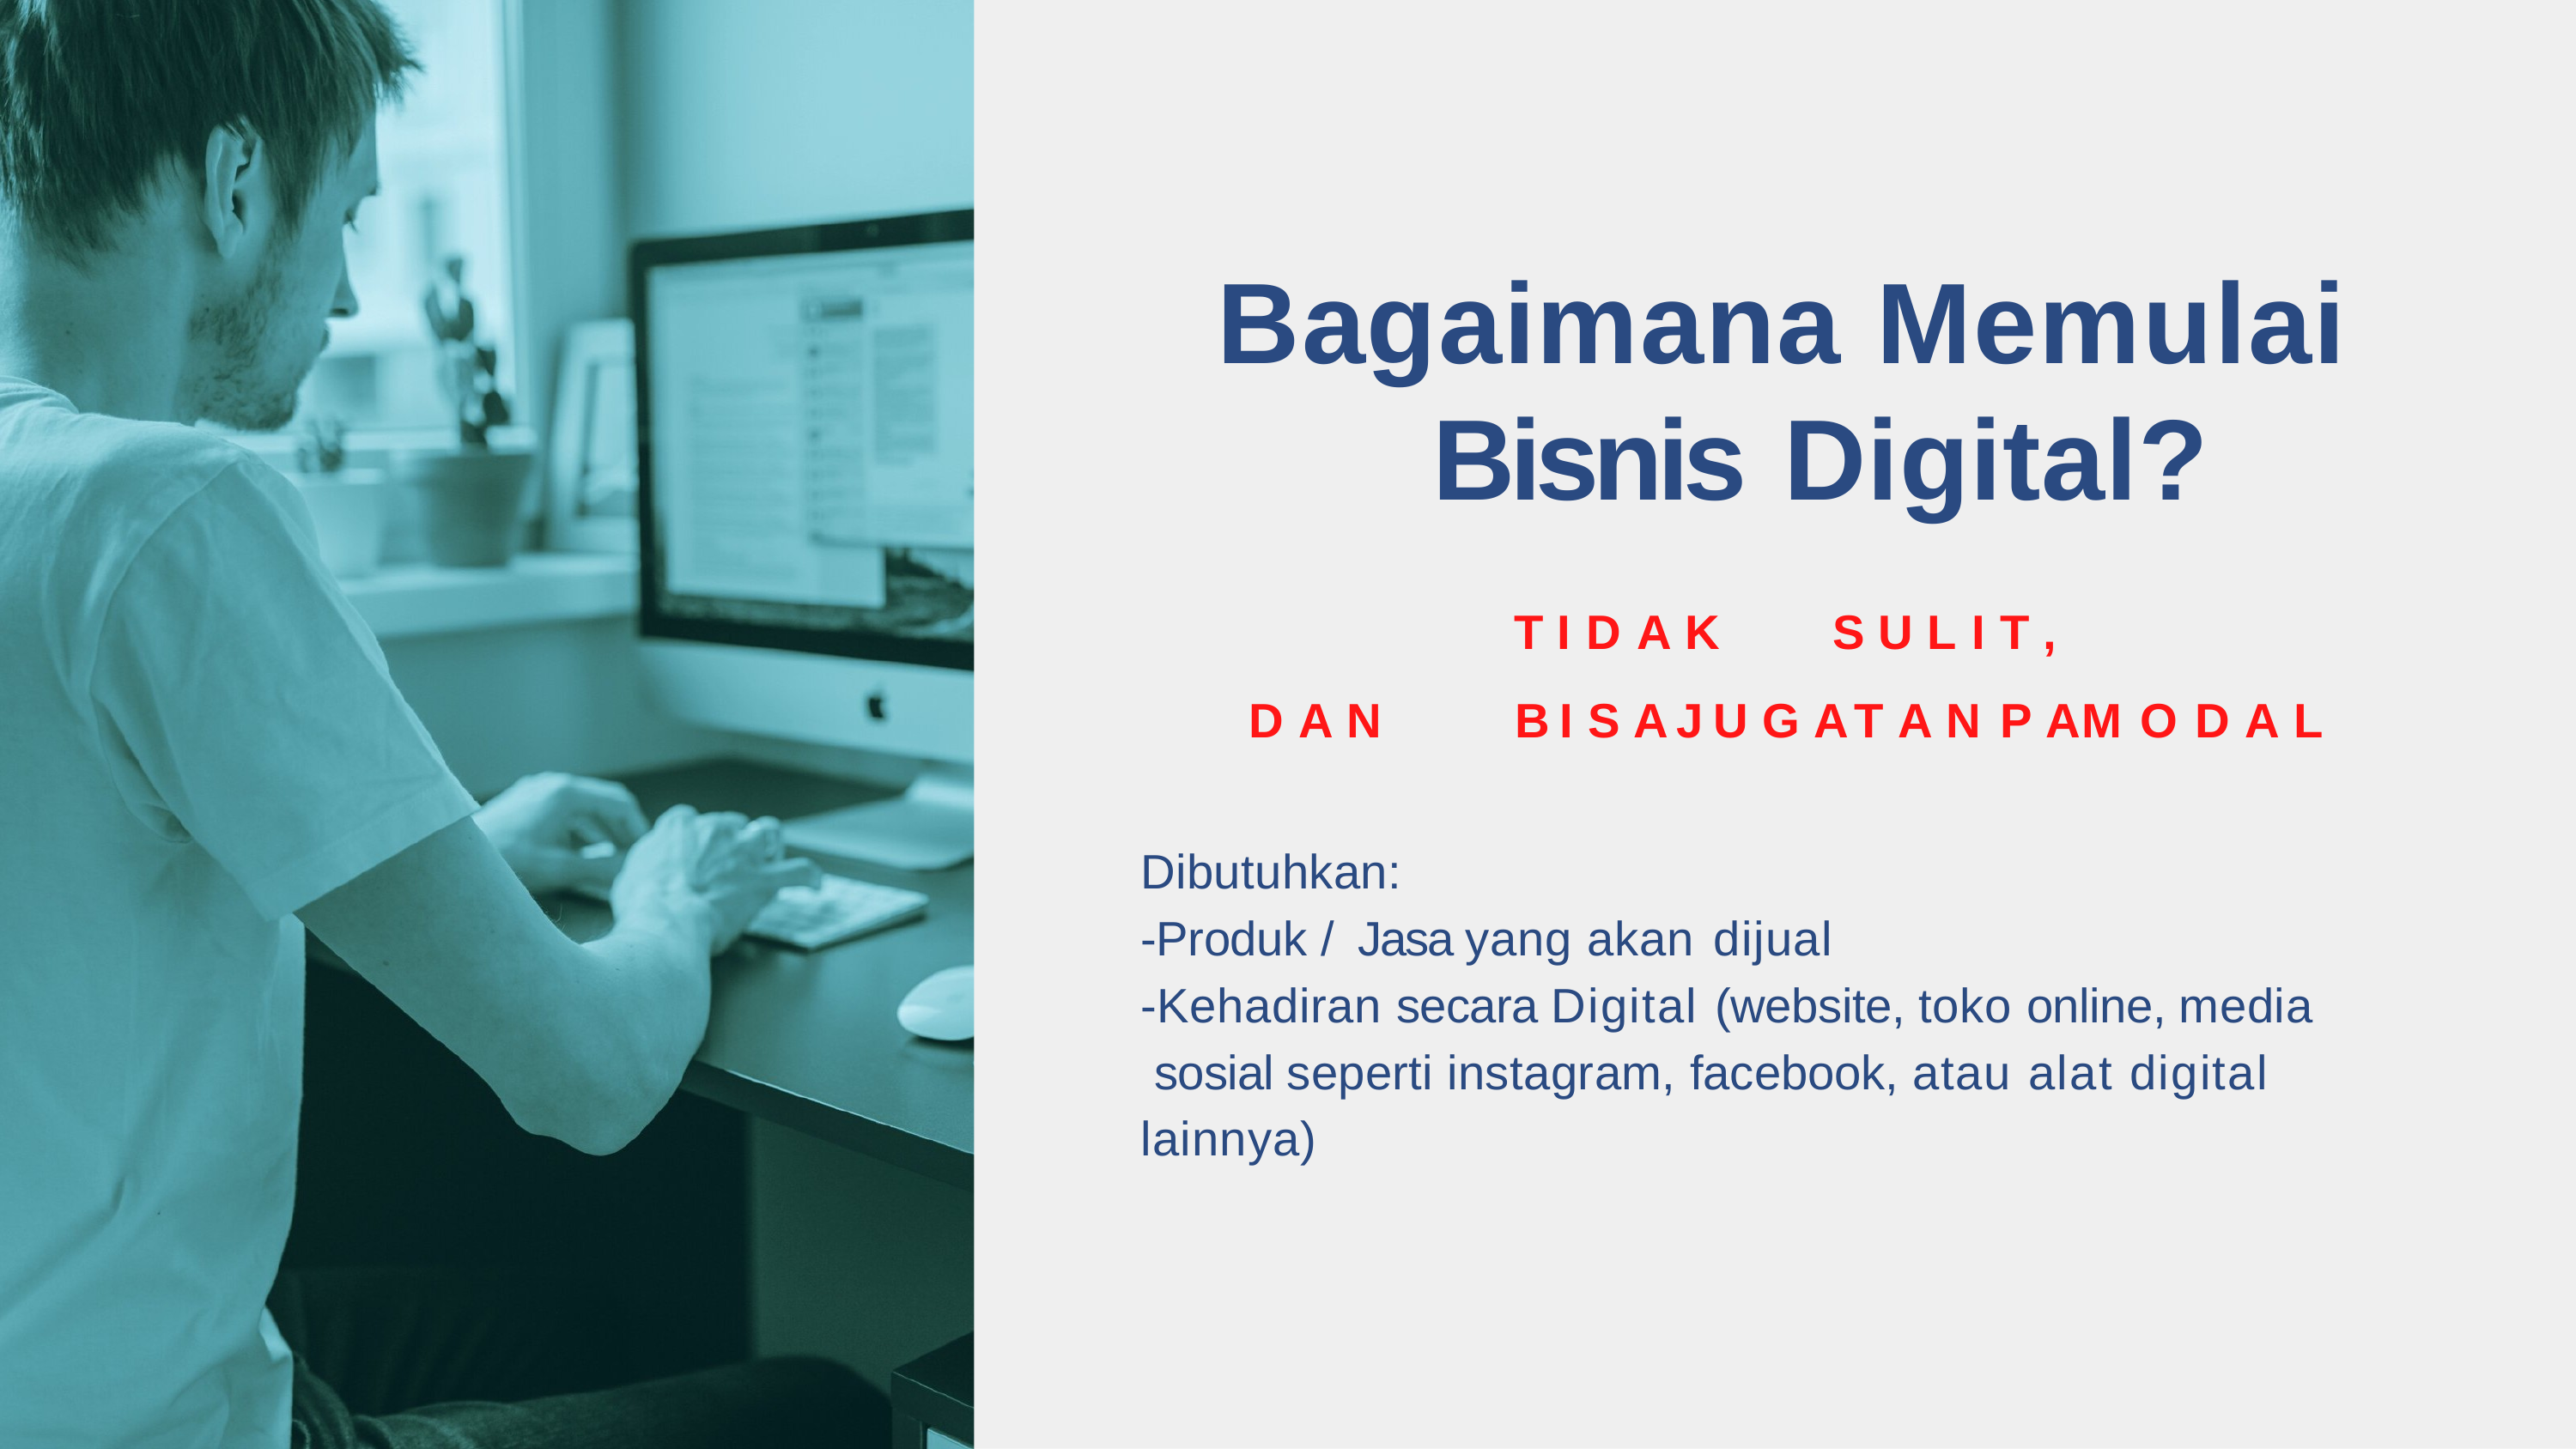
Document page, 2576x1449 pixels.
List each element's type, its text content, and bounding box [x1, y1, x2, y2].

text_box T I D A K S U L I T , D A N B I S A J U G A T A N P A M O D A L Dibutuhkan: -Produk / Jasa yang akan dijual -Kehadiran secara Digital (website, toko online, media sosial seperti instagram, facebook, atau alat digital lainnya) [1139, 568, 2324, 1166]
text_box [0, 0, 975, 1449]
text_box [975, 0, 2576, 1449]
title Bagaimana Memulai Bisnis Digital? [1215, 242, 2356, 524]
